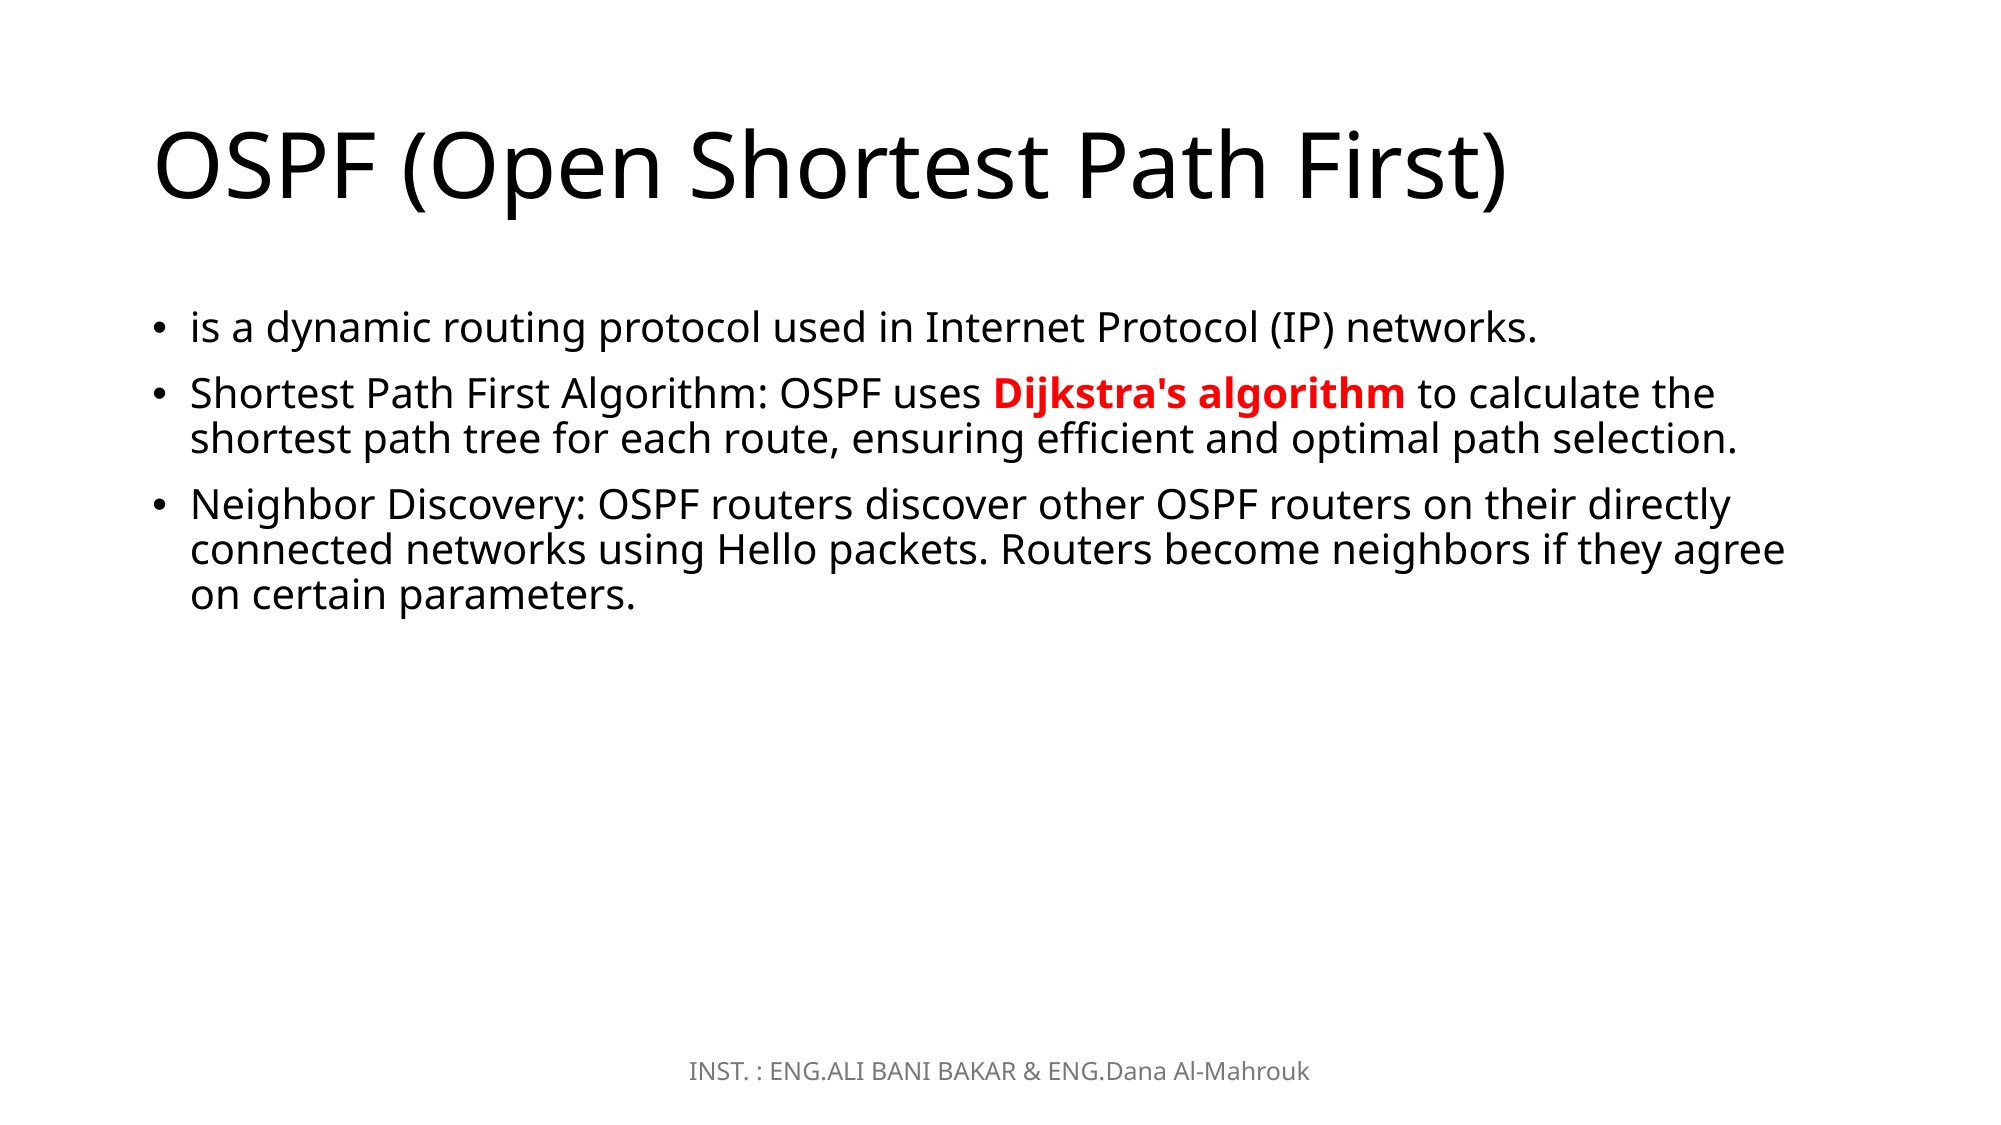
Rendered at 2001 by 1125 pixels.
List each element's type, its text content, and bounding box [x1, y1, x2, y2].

list is a dynamic routing protocol used in Internet Protocol (IP) networks. Shortest Path First Algorithm: OSPF uses Dijkstra's algorithm to calculate the shortest path tree for each route, ensuring efficient and optimal path selection. Neighbor Discovery: OSPF routers discover other OSPF routers on their directly connected networks using Hello packets. Routers become neighbors if they agree on certain parameters. [137, 299, 1863, 1014]
title OSPF (Open Shortest Path First) [137, 59, 1863, 278]
footer INST. : ENG.ALI BANI BAKAR & ENG.Dana Al-Mahrouk [662, 1042, 1338, 1103]
